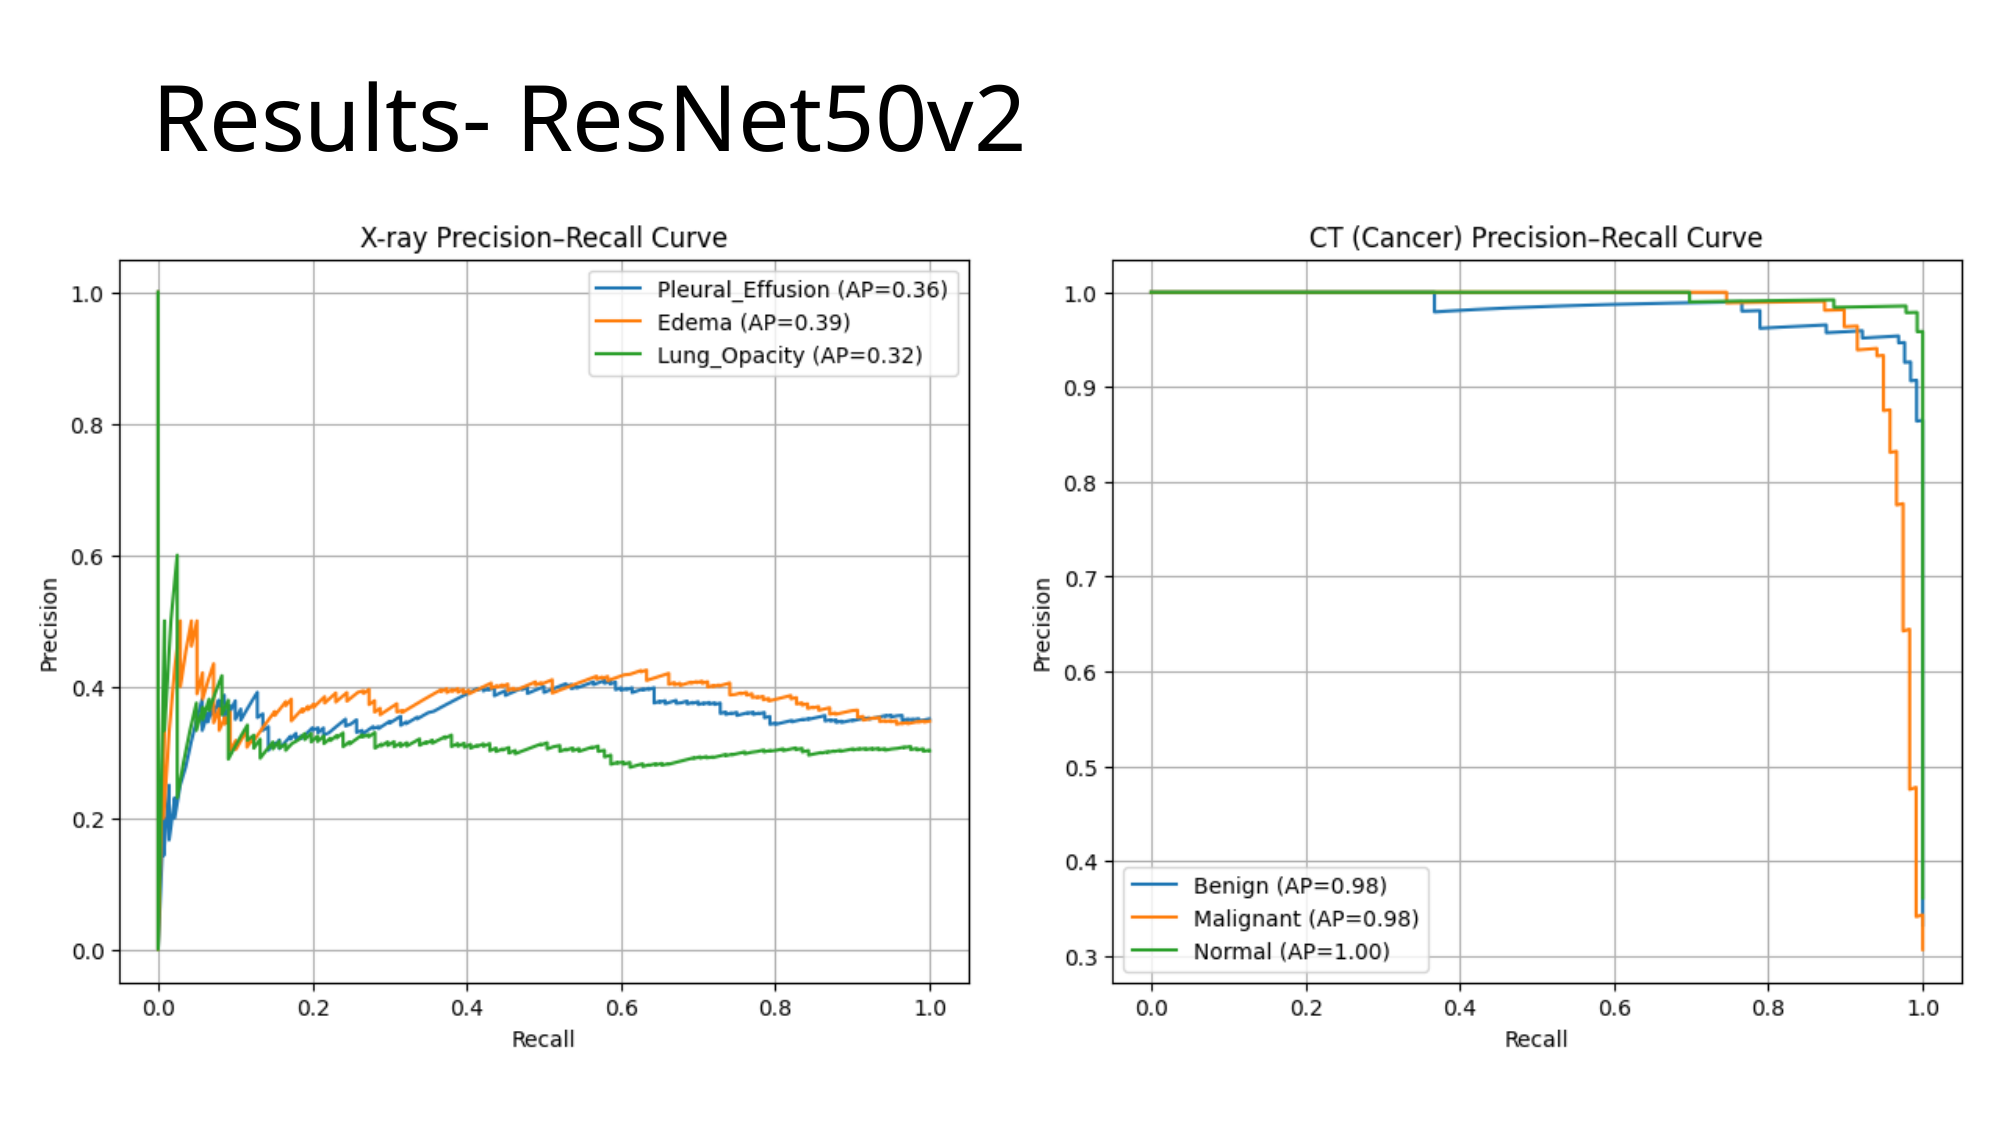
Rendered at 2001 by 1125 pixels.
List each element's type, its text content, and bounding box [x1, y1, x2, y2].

title Results- ResNet50v2 [137, 59, 1863, 185]
picture [24, 210, 983, 1066]
picture [1017, 210, 1976, 1066]
